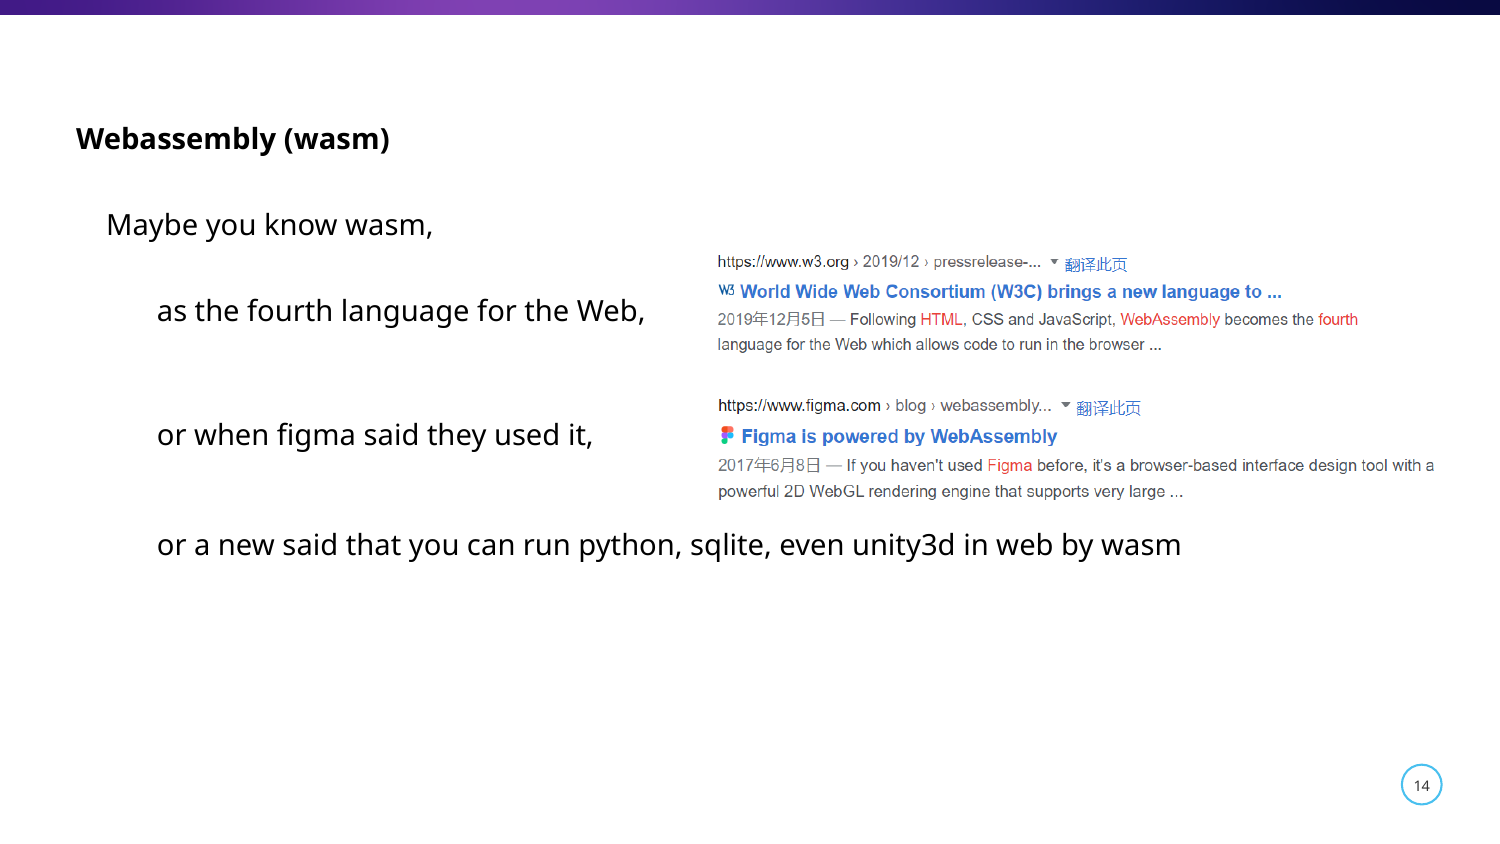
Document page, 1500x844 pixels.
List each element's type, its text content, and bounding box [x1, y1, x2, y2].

text_box as the fourth language for the Web, [141, 277, 704, 343]
slide_number 14 [1386, 764, 1457, 810]
text_box Maybe you know wasm, [91, 191, 486, 257]
picture [709, 239, 1395, 371]
picture [709, 373, 1471, 512]
text_box or when figma said they used it, [141, 401, 648, 467]
text_box or a new said that you can run python, sqlite, even unity3d in web by wasm [141, 511, 1263, 576]
picture [0, 0, 1500, 15]
text_box Webassembly (wasm) [61, 105, 1394, 171]
